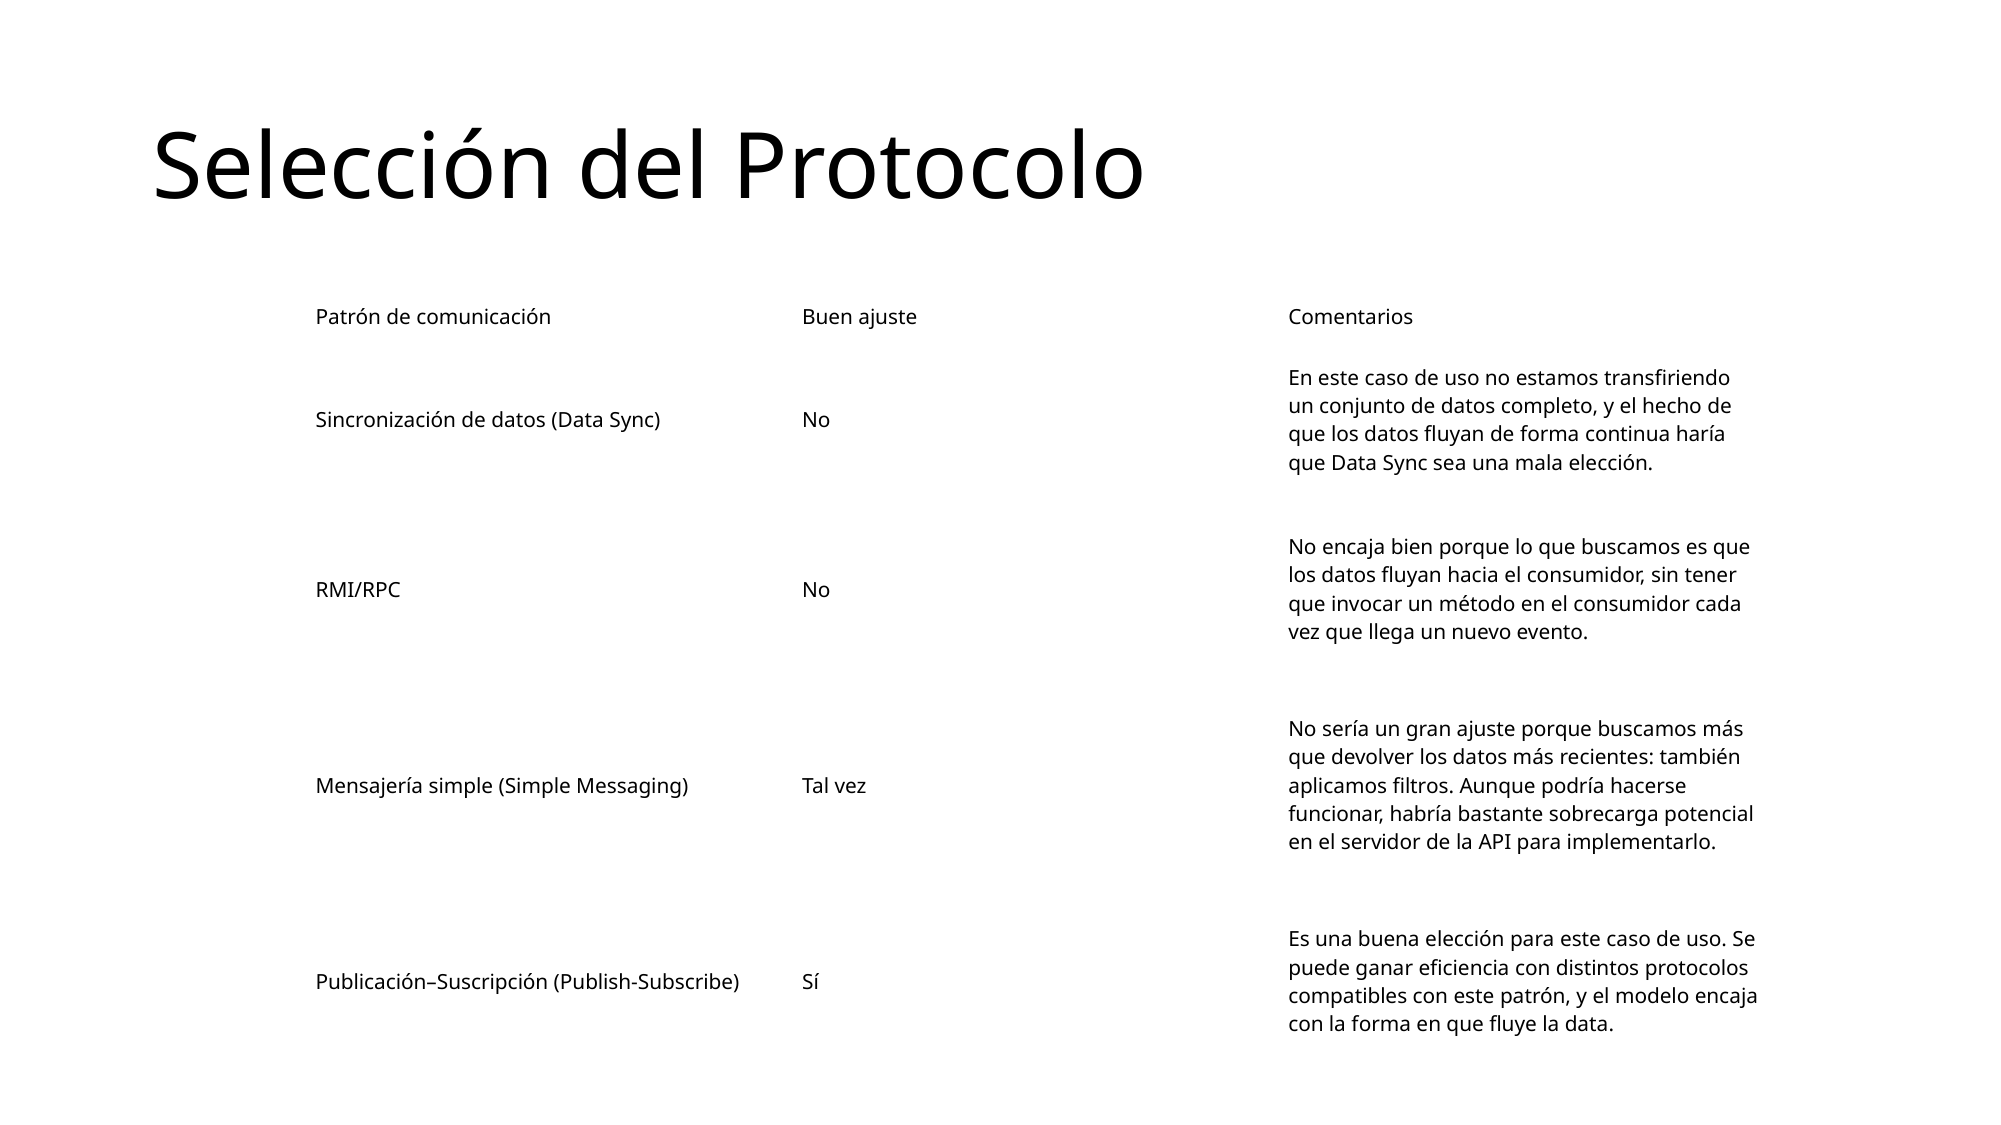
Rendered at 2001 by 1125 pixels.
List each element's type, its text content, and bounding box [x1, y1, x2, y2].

table_cell Publicación–Suscripción (Publish-Subscribe) [307, 897, 794, 1066]
table_cell No [794, 504, 1280, 674]
table_cell No encaja bien porque lo que buscamos es que los datos fluyan hacia el consumidor, sin tener que invocar un método en el consumidor cada vez que llega un nuevo evento. [1280, 504, 1767, 674]
table_cell Sincronización de datos (Data Sync) [307, 335, 794, 504]
table_cell Mensajería simple (Simple Messaging) [307, 674, 794, 897]
table_cell En este caso de uso no estamos transfiriendo un conjunto de datos completo, y el hecho de que los datos fluyan de forma continua haría que Data Sync sea una mala elección. [1280, 335, 1767, 504]
table_cell No [794, 335, 1280, 504]
table_cell Es una buena elección para este caso de uso. Se puede ganar eficiencia con distintos protocolos compatibles con este patrón, y el modelo encaja con la forma en que fluye la data. [1280, 897, 1767, 1066]
table_header Buen ajuste [794, 298, 1280, 335]
table_header Comentarios [1280, 298, 1767, 335]
table_cell RMI/RPC [307, 504, 794, 674]
table_cell Sí [794, 897, 1280, 1066]
table_cell No sería un gran ajuste porque buscamos más que devolver los datos más recientes: también aplicamos filtros. Aunque podría hacerse funcionar, habría bastante sobrecarga potencial en el servidor de la API para implementarlo. [1280, 674, 1767, 897]
title Selección del Protocolo [137, 59, 1863, 278]
table_header Patrón de comunicación [307, 298, 794, 335]
table_cell Tal vez [794, 674, 1280, 897]
